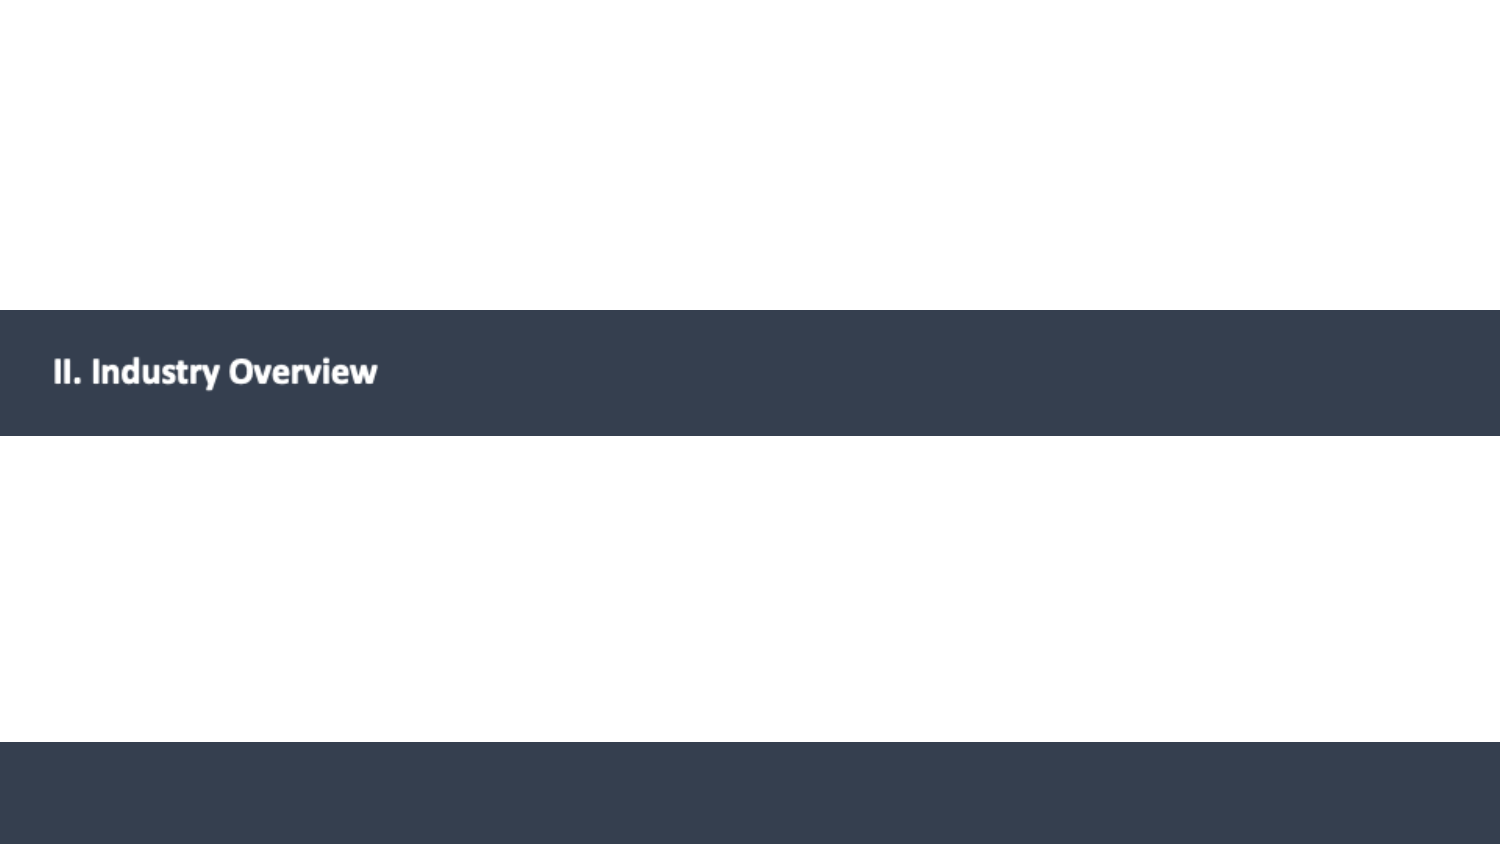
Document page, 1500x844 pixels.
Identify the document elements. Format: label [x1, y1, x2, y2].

picture [0, 310, 1500, 437]
picture [0, 742, 1500, 844]
